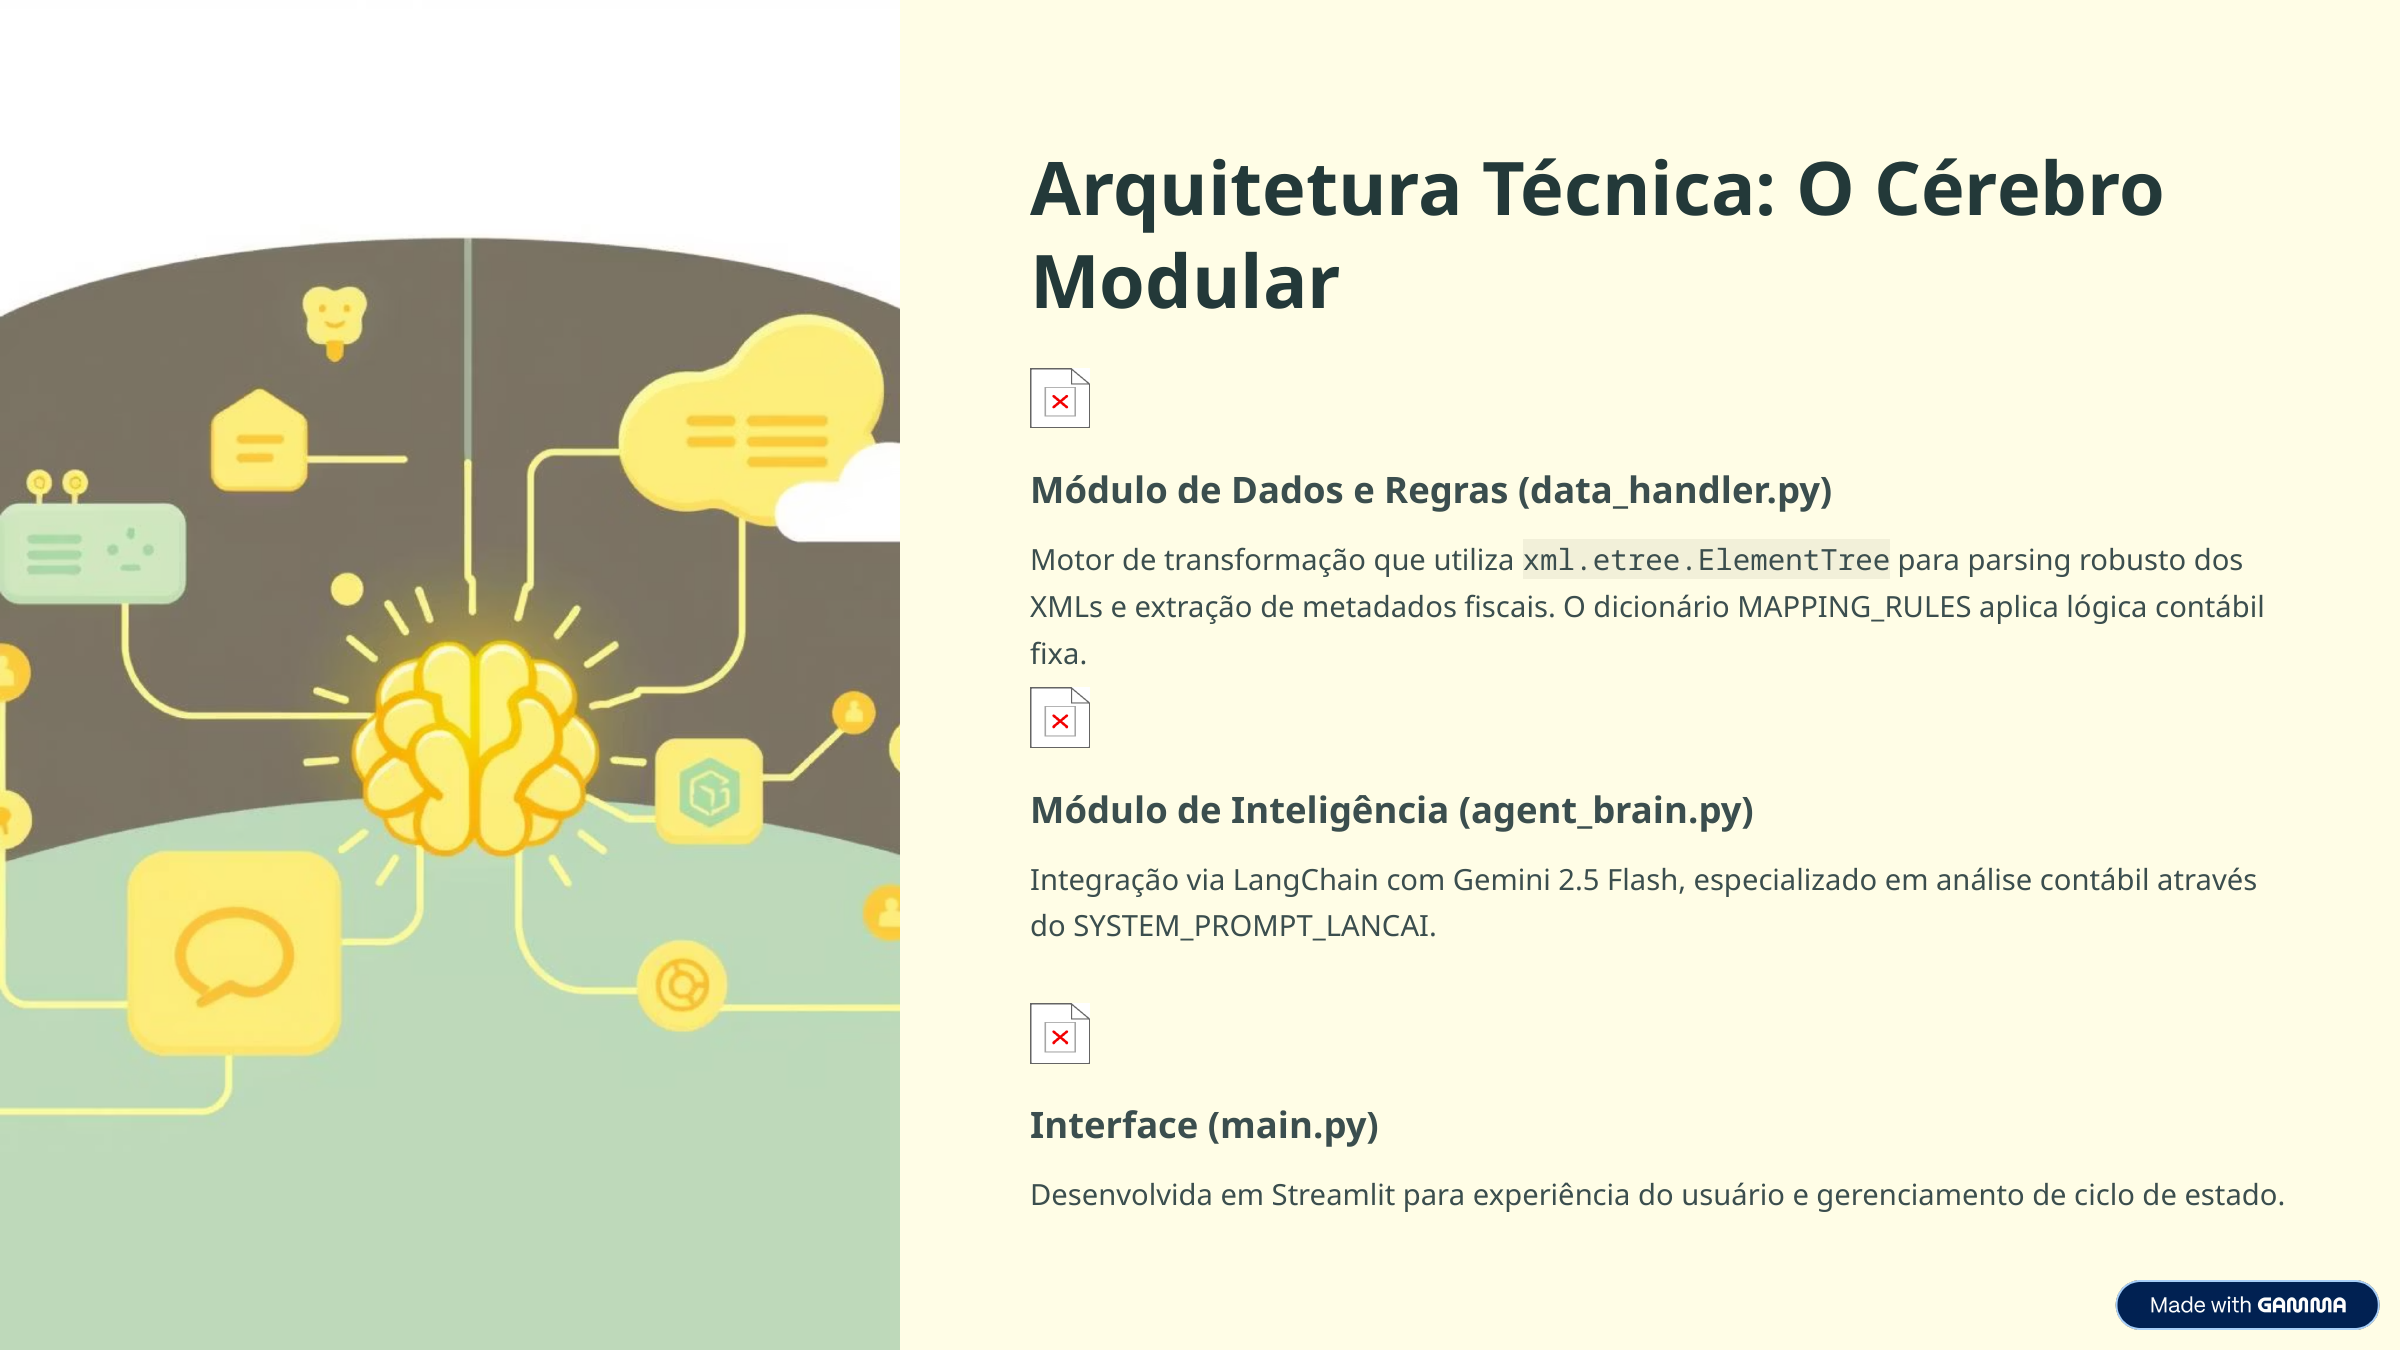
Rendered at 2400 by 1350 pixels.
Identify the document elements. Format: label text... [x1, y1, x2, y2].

text_box Interface (main.py) [1030, 1100, 1418, 1147]
text_box Motor de transformação que utiliza xml.etree.ElementTree para parsing robusto dos XMLs e extração de metadados fiscais. O dicionário MAPPING_RULES aplica lógica contábil fixa. [1030, 529, 2270, 629]
picture [2106, 1271, 2389, 1339]
text_box Arquitetura Técnica: O Cérebro Modular [1030, 137, 2270, 324]
picture [1030, 687, 1090, 748]
picture [1030, 368, 1090, 428]
text_box Desenvolvida em Streamlit para experiência do usuário e gerenciamento de ciclo de estado. [1030, 1164, 2270, 1213]
picture [1030, 1003, 1090, 1064]
text_box Módulo de Dados e Regras (data_handler.py) [1030, 464, 1958, 512]
picture [0, 0, 900, 1350]
text_box Módulo de Inteligência (agent_brain.py) [1030, 784, 1844, 832]
text_box Integração via LangChain com Gemini 2.5 Flash, especializado em análise contábil através do SYSTEM_PROMPT_LANCAI. [1030, 848, 2270, 945]
